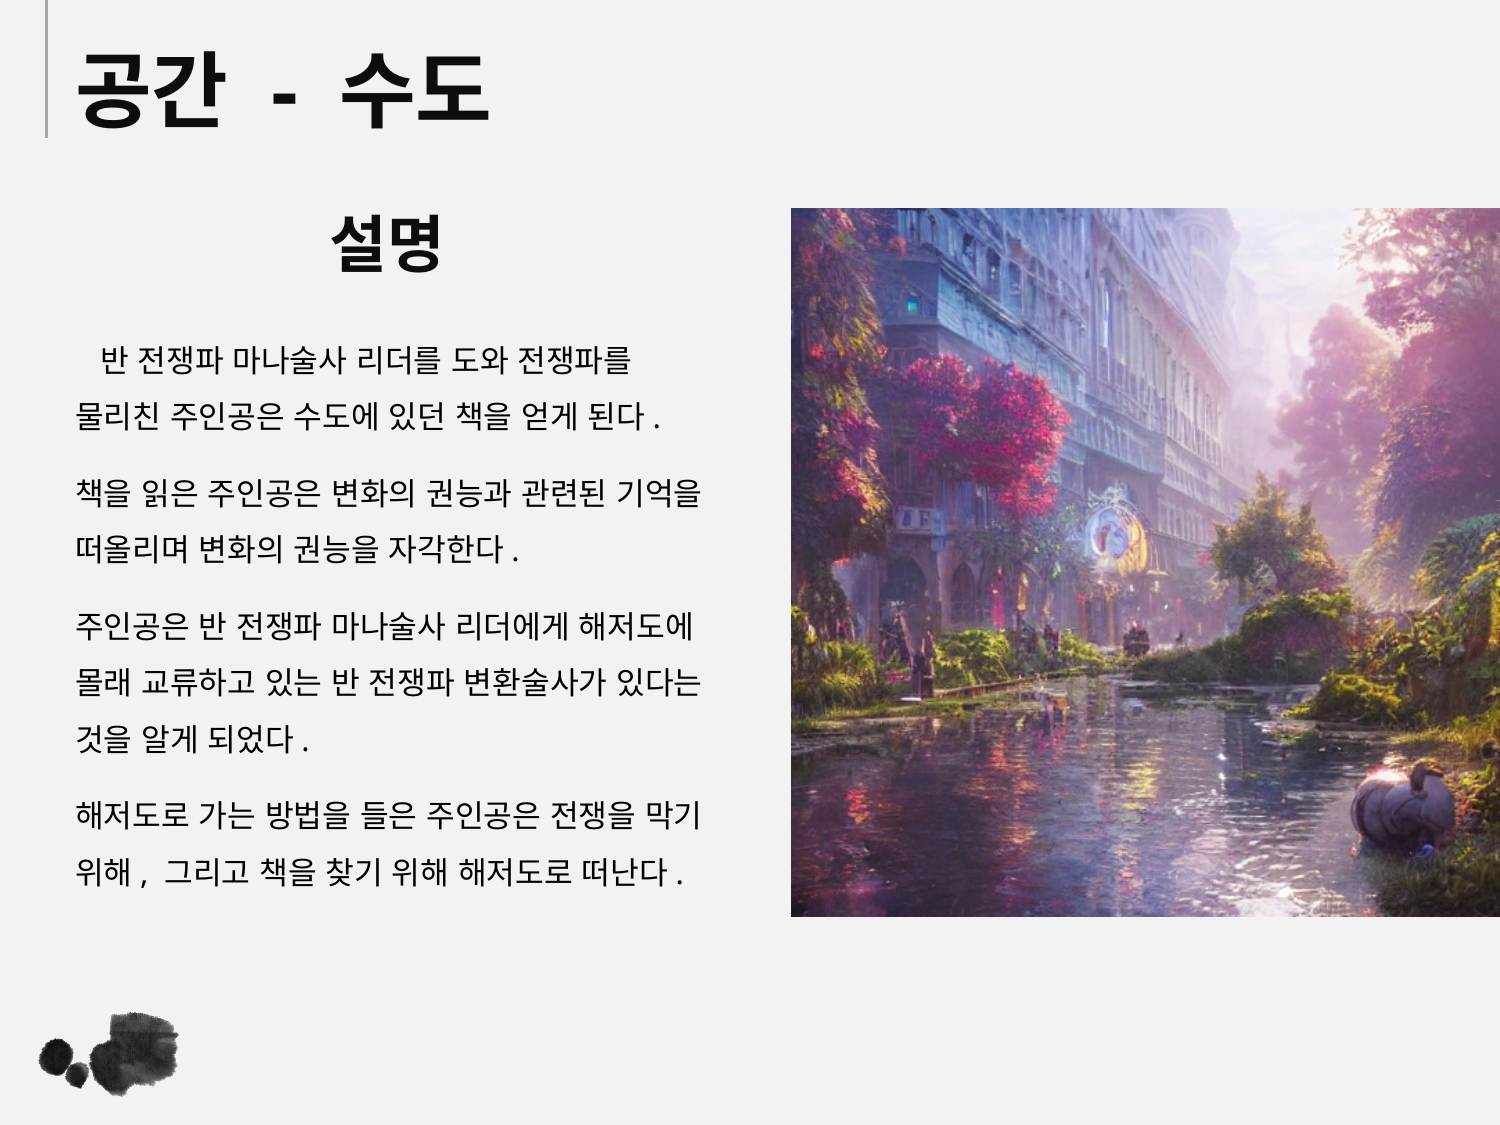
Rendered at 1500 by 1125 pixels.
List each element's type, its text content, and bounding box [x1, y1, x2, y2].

picture [791, 208, 1500, 917]
list 반 전쟁파 마나술사 리더를 도와 전쟁파를 물리친 주인공은 수도에 있던 책을 얻게 된다. 책을 읽은 주인공은 변화의 권능과 관련된 기억을 떠올리며 변화의 권능을 자각한다. 주인공은 반 전쟁파 마나술사 리더에게 해저도에 몰래 교류하고 있는 반 전쟁파 변환술사가 있다는 것을 알게 되었다. 해저도로 가는 방법을 들은 주인공은 전쟁을 막기 위해, 그리고 책을 찾기 위해 해저도로 떠난다. [60, 314, 729, 988]
text_box 공간 - 수도 [60, 30, 564, 146]
text_box 설명 [232, 197, 543, 288]
picture [16, 987, 209, 1114]
